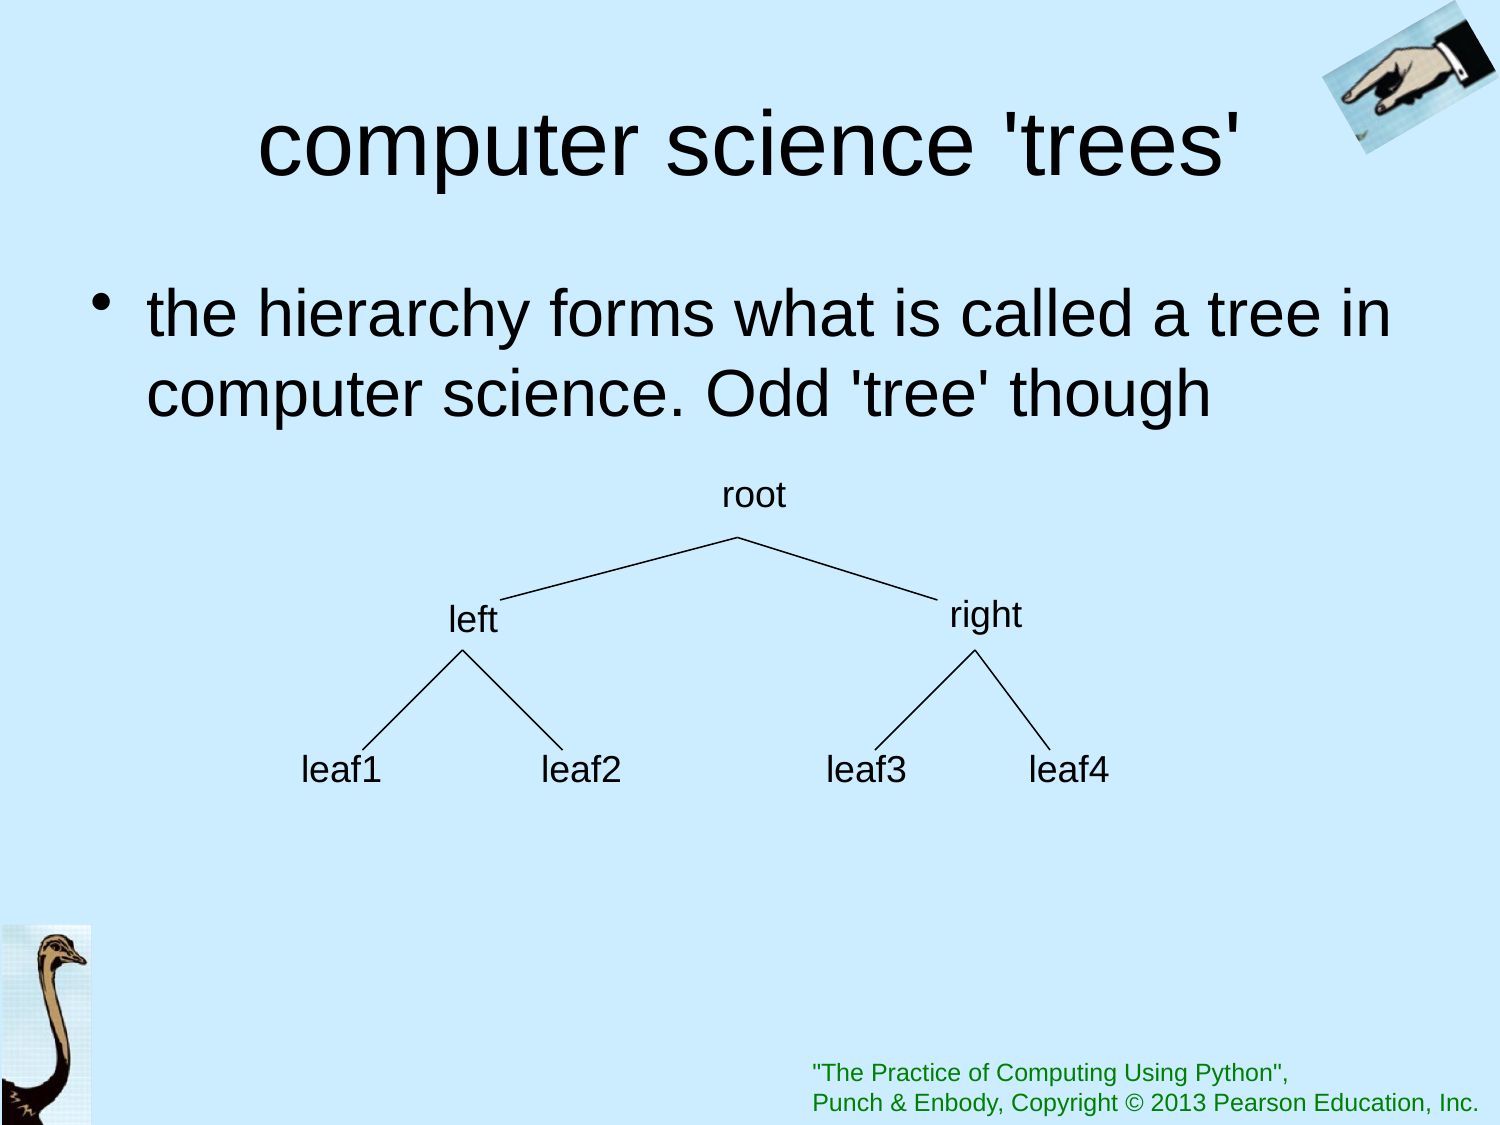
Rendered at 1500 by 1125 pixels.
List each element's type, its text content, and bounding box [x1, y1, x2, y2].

list the hierarchy forms what is called a tree in computer science. Odd 'tree' though [75, 262, 1425, 1005]
picture [2, 924, 92, 1125]
text_box leaf3 [811, 737, 922, 798]
text_box right [934, 582, 1038, 643]
text_box left [433, 587, 514, 648]
text_box root [707, 462, 802, 523]
picture [1378, 0, 1499, 120]
text_box leaf4 [1013, 737, 1125, 798]
text_box leaf1 [286, 737, 397, 798]
text_box leaf2 [526, 737, 638, 798]
title computer science 'trees' [75, 45, 1425, 233]
